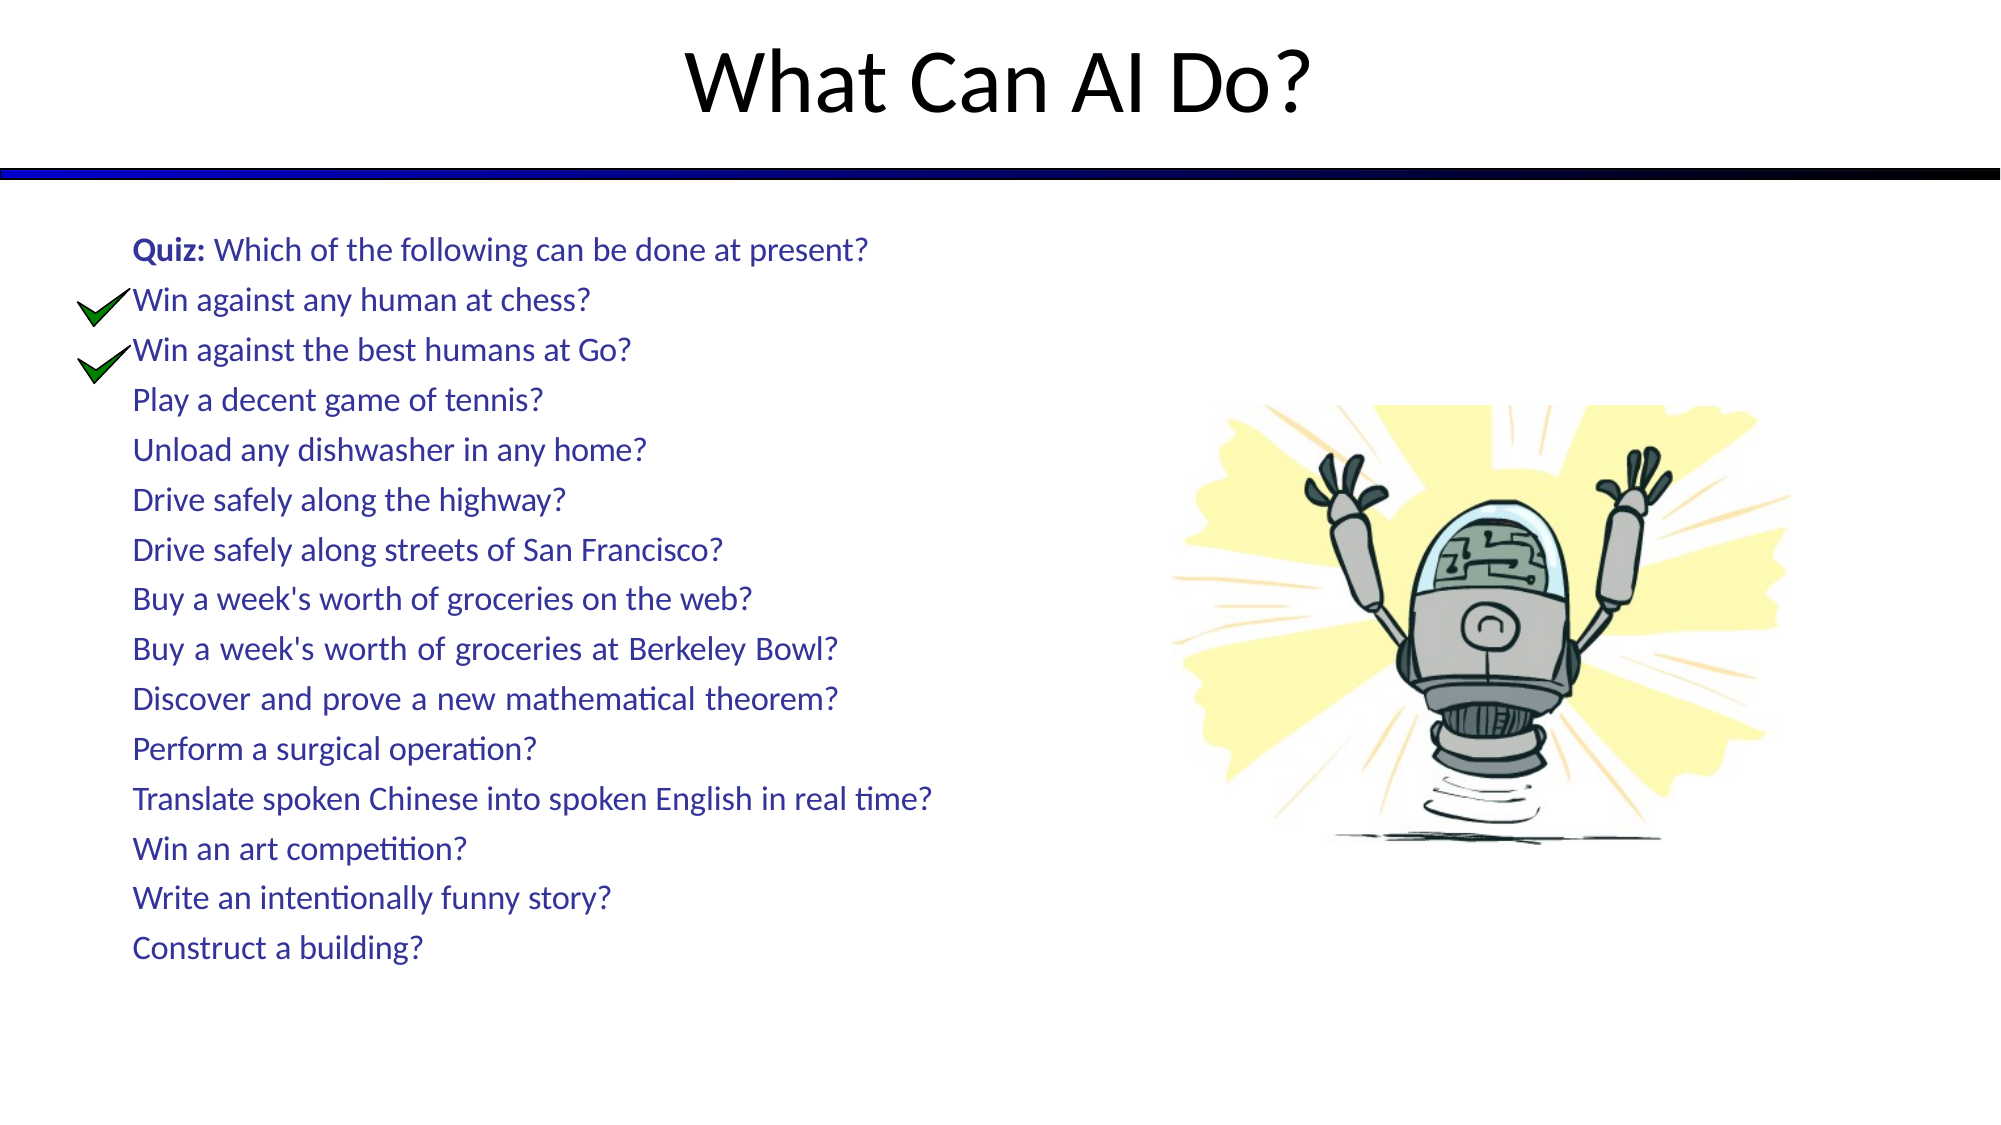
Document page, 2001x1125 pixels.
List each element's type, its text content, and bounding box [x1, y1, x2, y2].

list Quiz: Which of the following can be done at present? Win against any human at chess? Win against the best humans at Go? Play a decent game of tennis? Unload any dishwasher in any home? Drive safely along the highway? Drive safely along streets of San Francisco? Buy a week's worth of groceries on the web? Buy a week's worth of groceries at Berkeley Bowl? Discover and prove a new mathematical theorem? Perform a surgical operation? Translate spoken Chinese into spoken English in real time? Win an art competition? Write an intentionally funny story? Construct a building? [130, 216, 947, 967]
picture [1171, 405, 1792, 845]
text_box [76, 287, 131, 328]
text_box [76, 344, 132, 385]
picture [1, 170, 260, 178]
picture [1740, 170, 1999, 178]
title What Can AI Do? [260, 18, 1740, 209]
